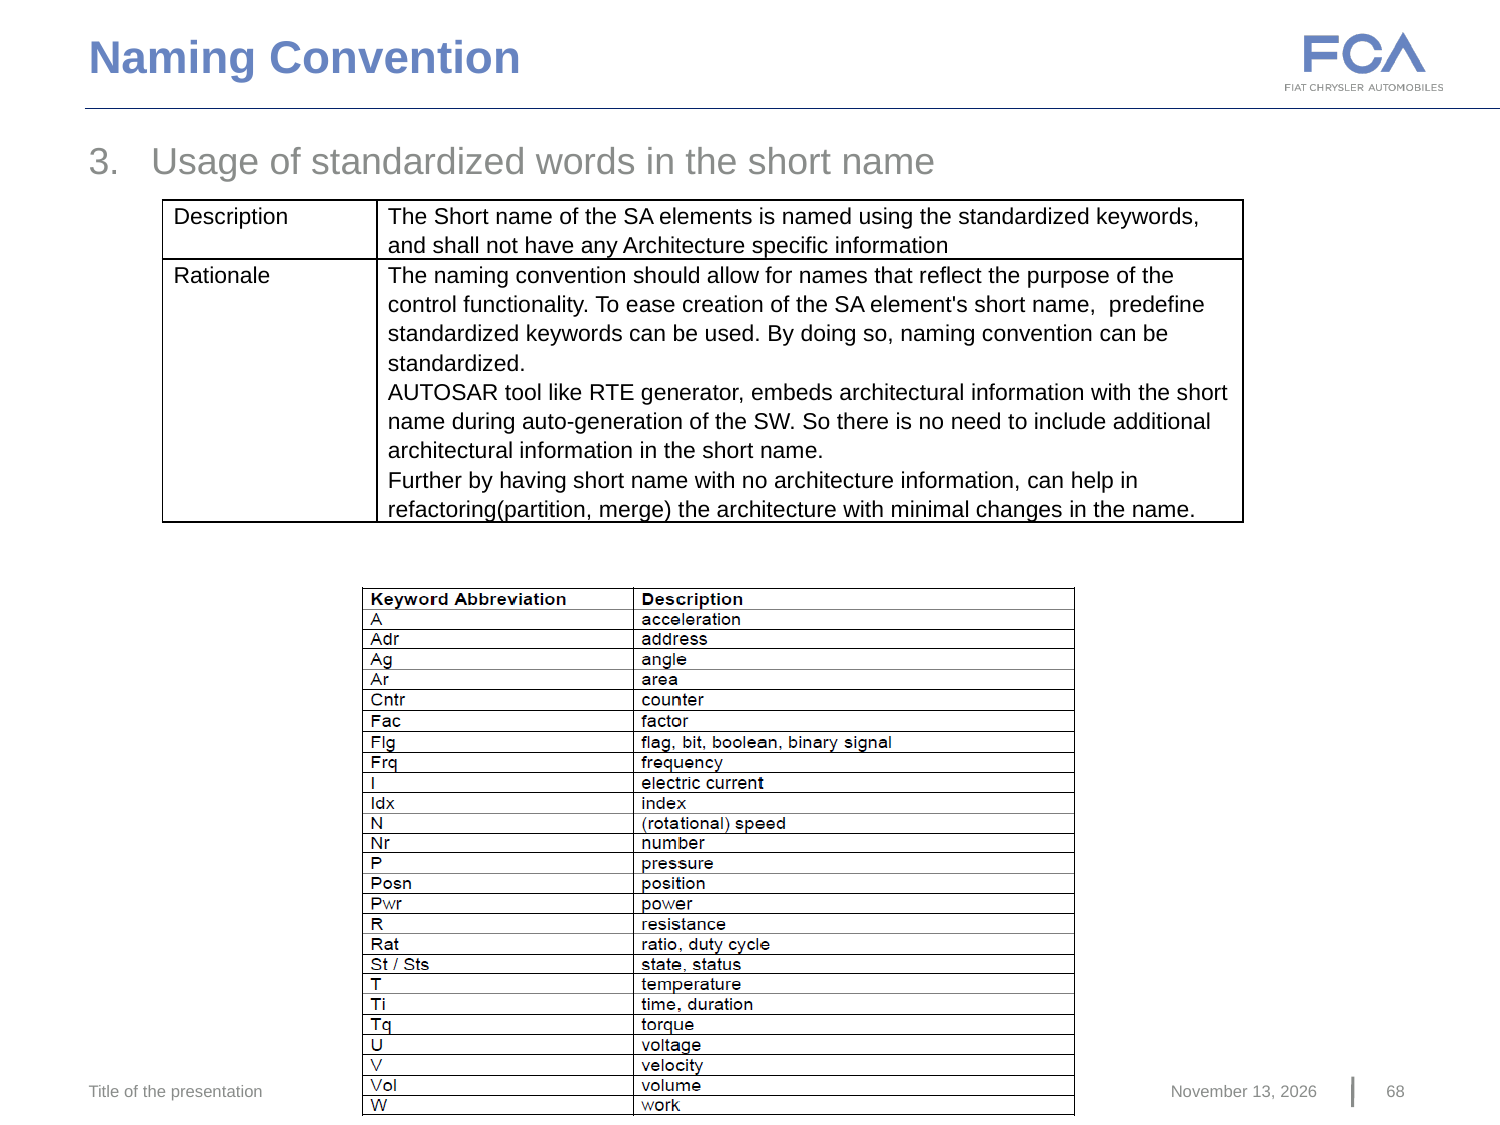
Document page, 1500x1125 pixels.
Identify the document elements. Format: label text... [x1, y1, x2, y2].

table_cell Rationale [163, 260, 376, 521]
table_header Description [163, 201, 376, 258]
picture [1285, 32, 1443, 91]
slide_number 68 [1386, 1080, 1439, 1114]
table_header The Short name of the SA elements is named using the standardized keywords, and shall not have any Architecture specific information [378, 201, 1242, 258]
list 3. Usage of standardized words in the short name [88, 137, 1409, 1015]
list Naming Convention [88, 33, 1082, 87]
table_cell The naming convention should allow for names that reflect the purpose of the control functionality. To ease creation of the SA element's short name, predefine standardized keywords can be used. By doing so, naming convention can be standardized. AUTOSAR tool like RTE generator, embeds architectural information with the short name during auto-generation of the SW. So there is no need to include additional architectural information in the short name. Further by having short name with no architecture information, can help in refactoring(partition, merge) the architecture with minimal changes in the name. [378, 260, 1242, 521]
footer Title of the presentation [88, 1080, 344, 1120]
picture [349, 574, 1091, 1125]
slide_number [1094, 1080, 1318, 1115]
